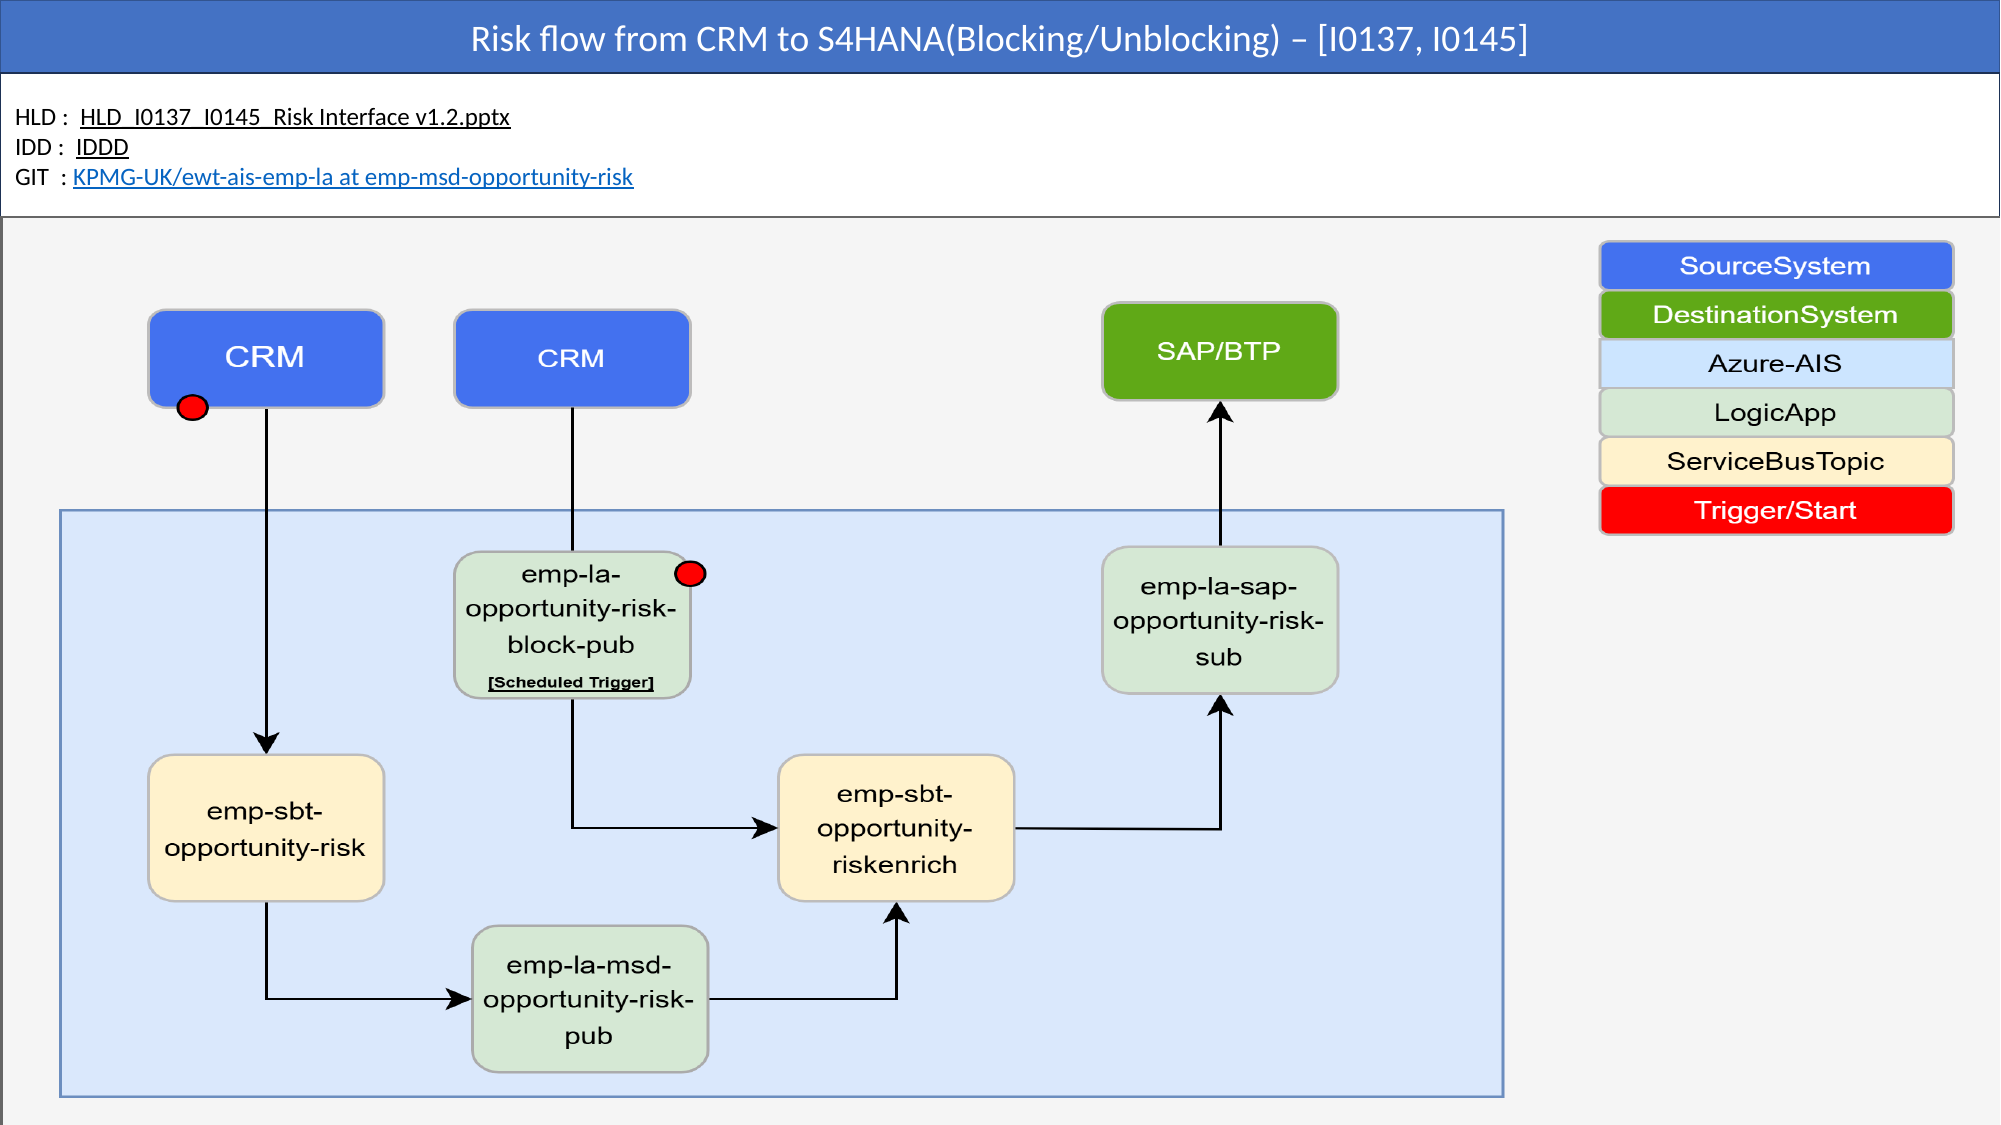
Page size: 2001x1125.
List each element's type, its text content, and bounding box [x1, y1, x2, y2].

picture [0, 191, 2000, 1125]
text_box Risk flow from CRM to S4HANA(Blocking/Unblocking) – [I0137, I0145] [0, 0, 2000, 72]
text_box HLD : HLD_I0137_I0145_Risk Interface v1.2.pptx IDD : IDDD GIT : KPMG-UK/ewt-ais-emp-la at emp-msd-opportunity-risk [0, 72, 2000, 191]
